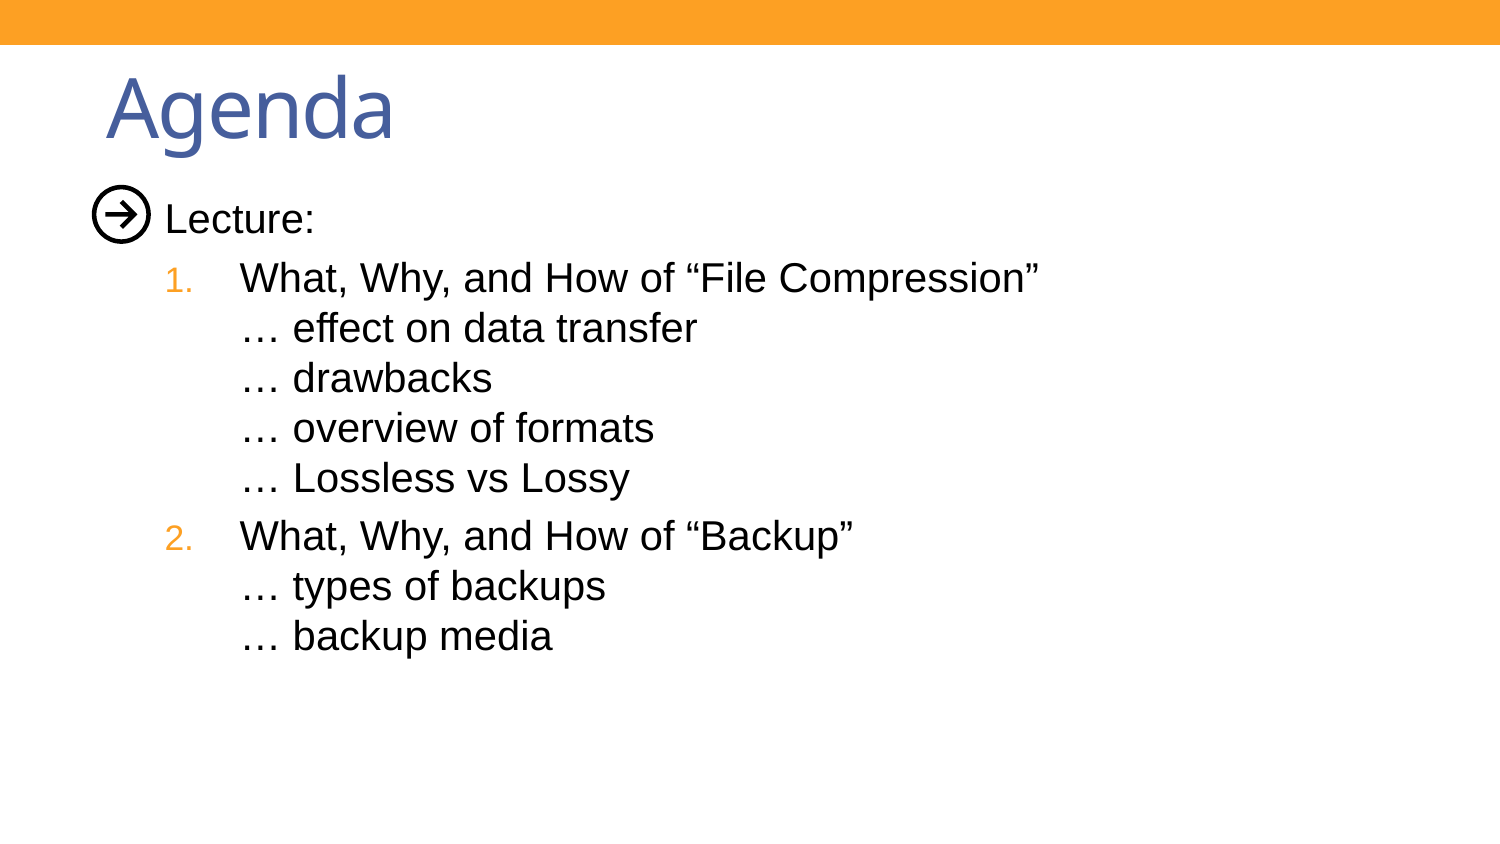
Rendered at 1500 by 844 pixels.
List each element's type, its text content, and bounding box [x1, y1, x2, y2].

list Lecture: What, Why, and How of “File Compression” … effect on data transfer … drawbacks … overview of formats … Lossless vs Lossy What, Why, and How of “Backup” … types of backups … backup media [149, 184, 1416, 836]
picture [91, 184, 152, 245]
title Agenda [91, 43, 1442, 166]
